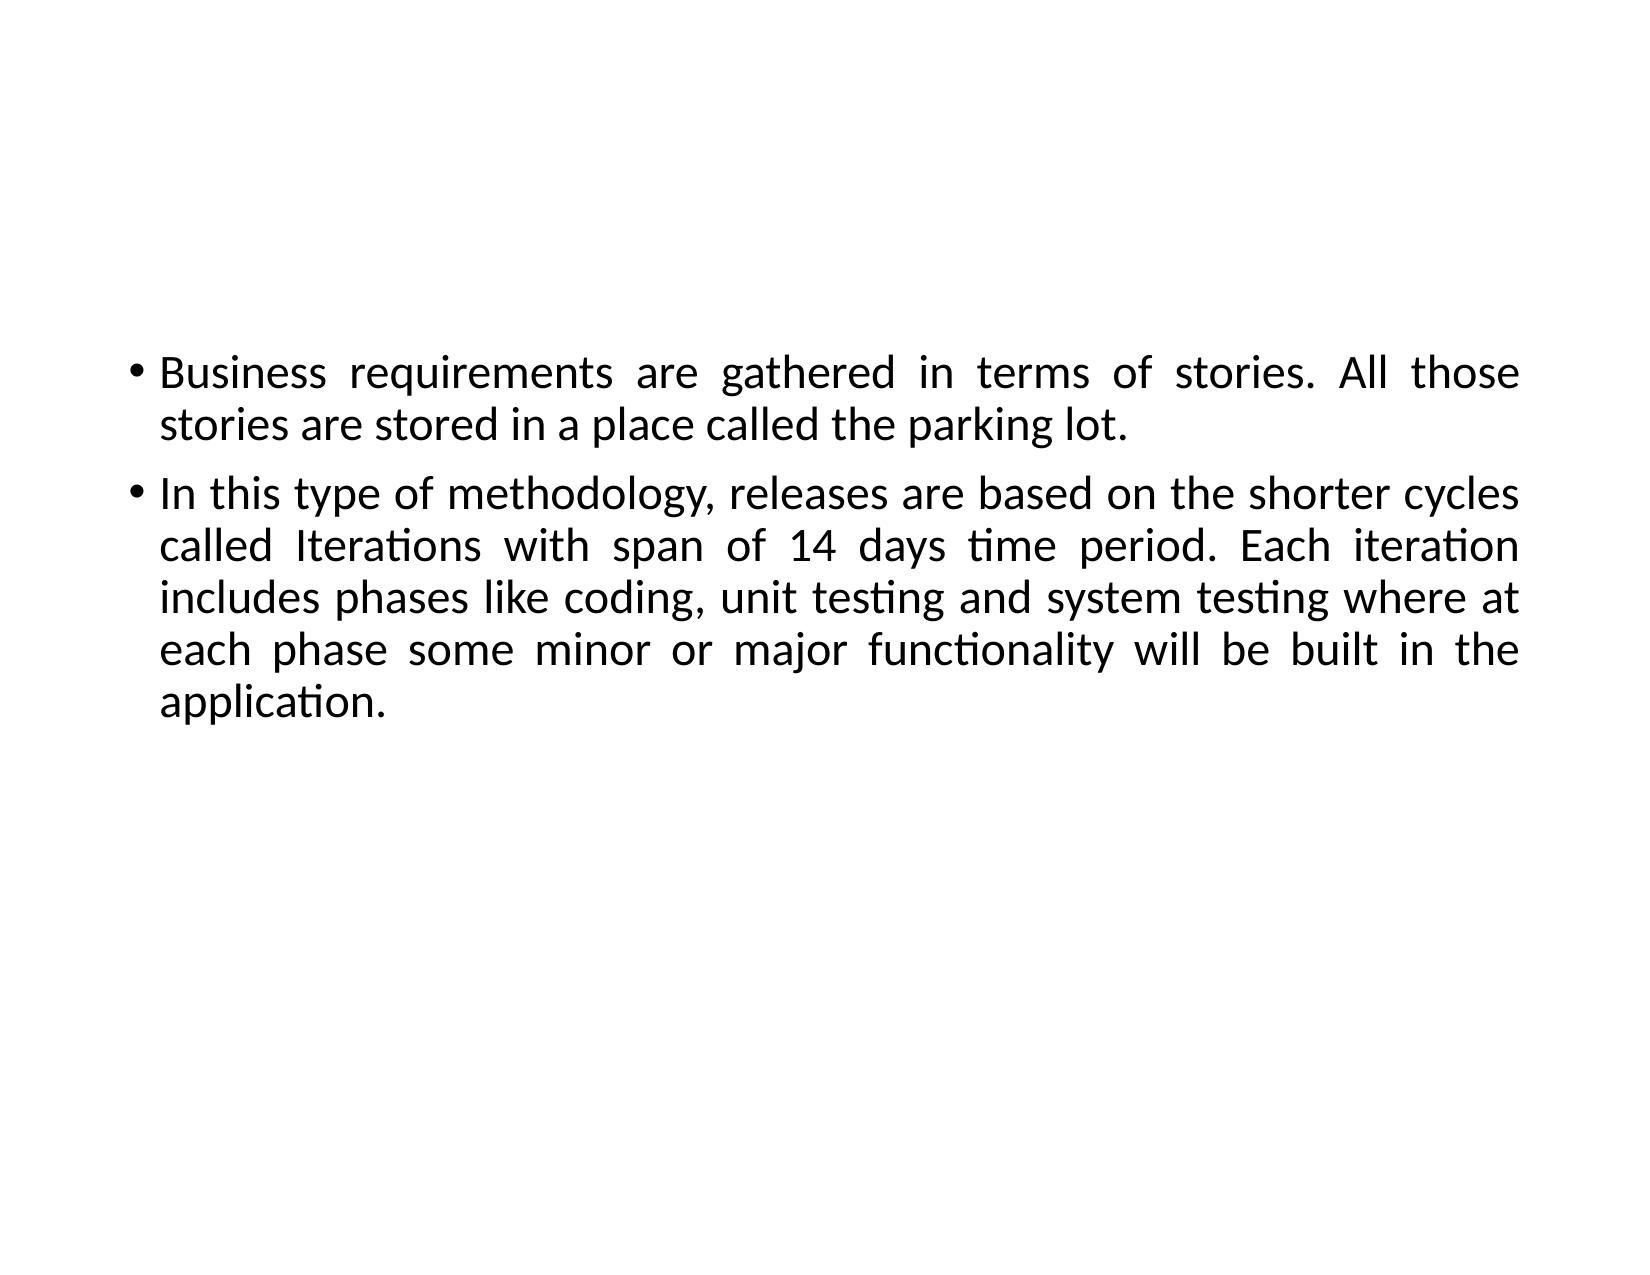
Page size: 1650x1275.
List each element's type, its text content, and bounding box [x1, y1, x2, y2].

list Business requirements are gathered in terms of stories. All those stories are stored in a place called the parking lot. In this type of methodology, releases are based on the shorter cycles called Iterations with span of 14 days time period. Each iteration includes phases like coding, unit testing and system testing where at each phase some minor or major functionality will be built in the application. [113, 339, 1537, 1149]
